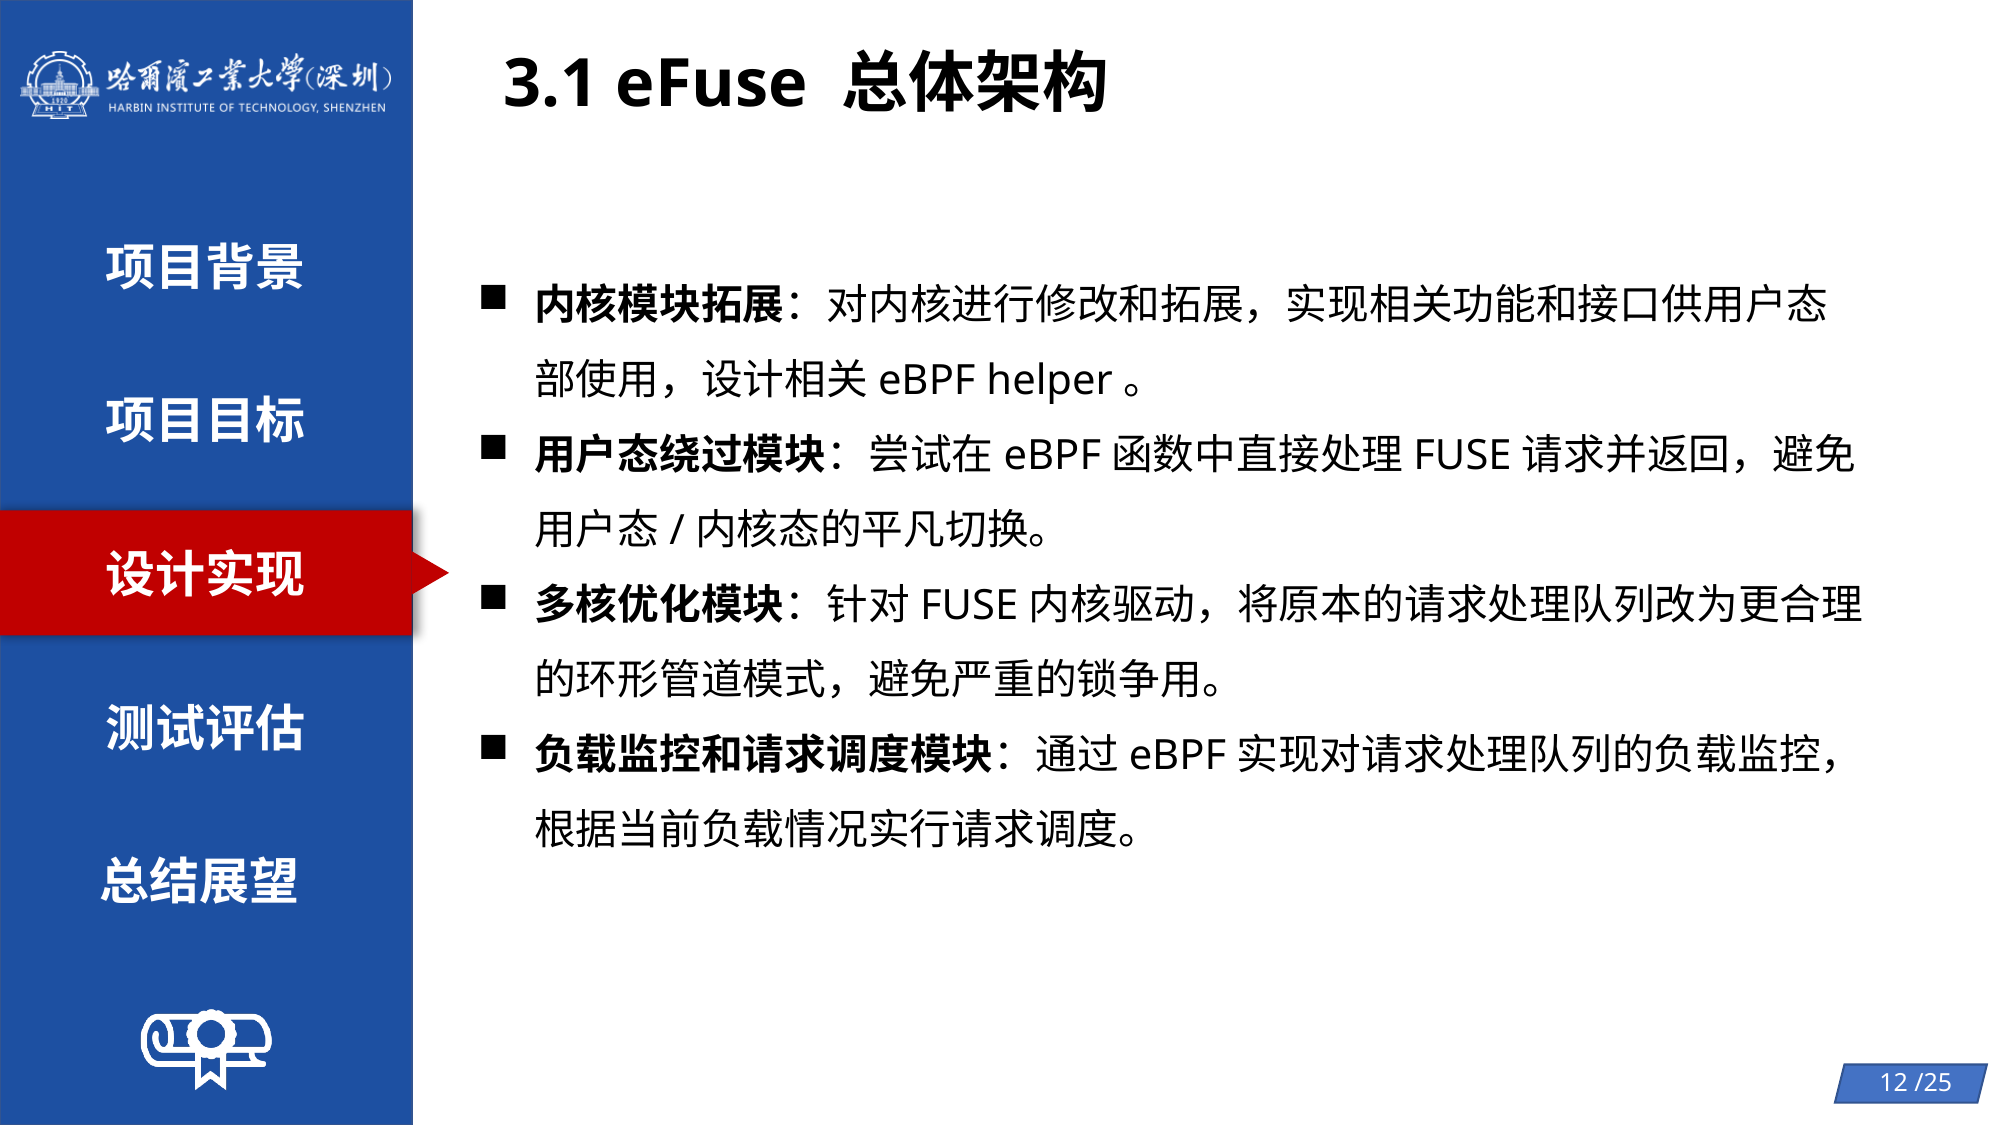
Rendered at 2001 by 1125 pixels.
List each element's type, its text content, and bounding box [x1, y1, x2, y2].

text_box [0, 0, 413, 504]
text_box 内核模块拓展：对内核进行修改和拓展，实现相关功能和接口供用户态部使用，设计相关eBPF helper。 用户态绕过模块：尝试在eBPF函数中直接处理FUSE请求并返回，避免用户态/内核态的平凡切换。 多核优化模块：针对FUSE内核驱动，将原本的请求处理队列改为更合理的环形管道模式，避免严重的锁争用。 负载监控和请求调度模块：通过eBPF实现对请求处理队列的负载监控，根据当前负载情况实行请求调度。 [463, 245, 1882, 860]
text_box 项目目标 [14, 381, 398, 457]
text_box 3.1 eFuse 总体架构 [488, 30, 1310, 140]
picture [20, 50, 391, 119]
text_box 项目背景 [14, 227, 398, 303]
text_box [0, 643, 413, 1125]
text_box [0, 510, 449, 636]
text_box 总结展望 [7, 842, 391, 917]
text_box 测试评估 [14, 688, 398, 764]
picture [130, 974, 281, 1125]
